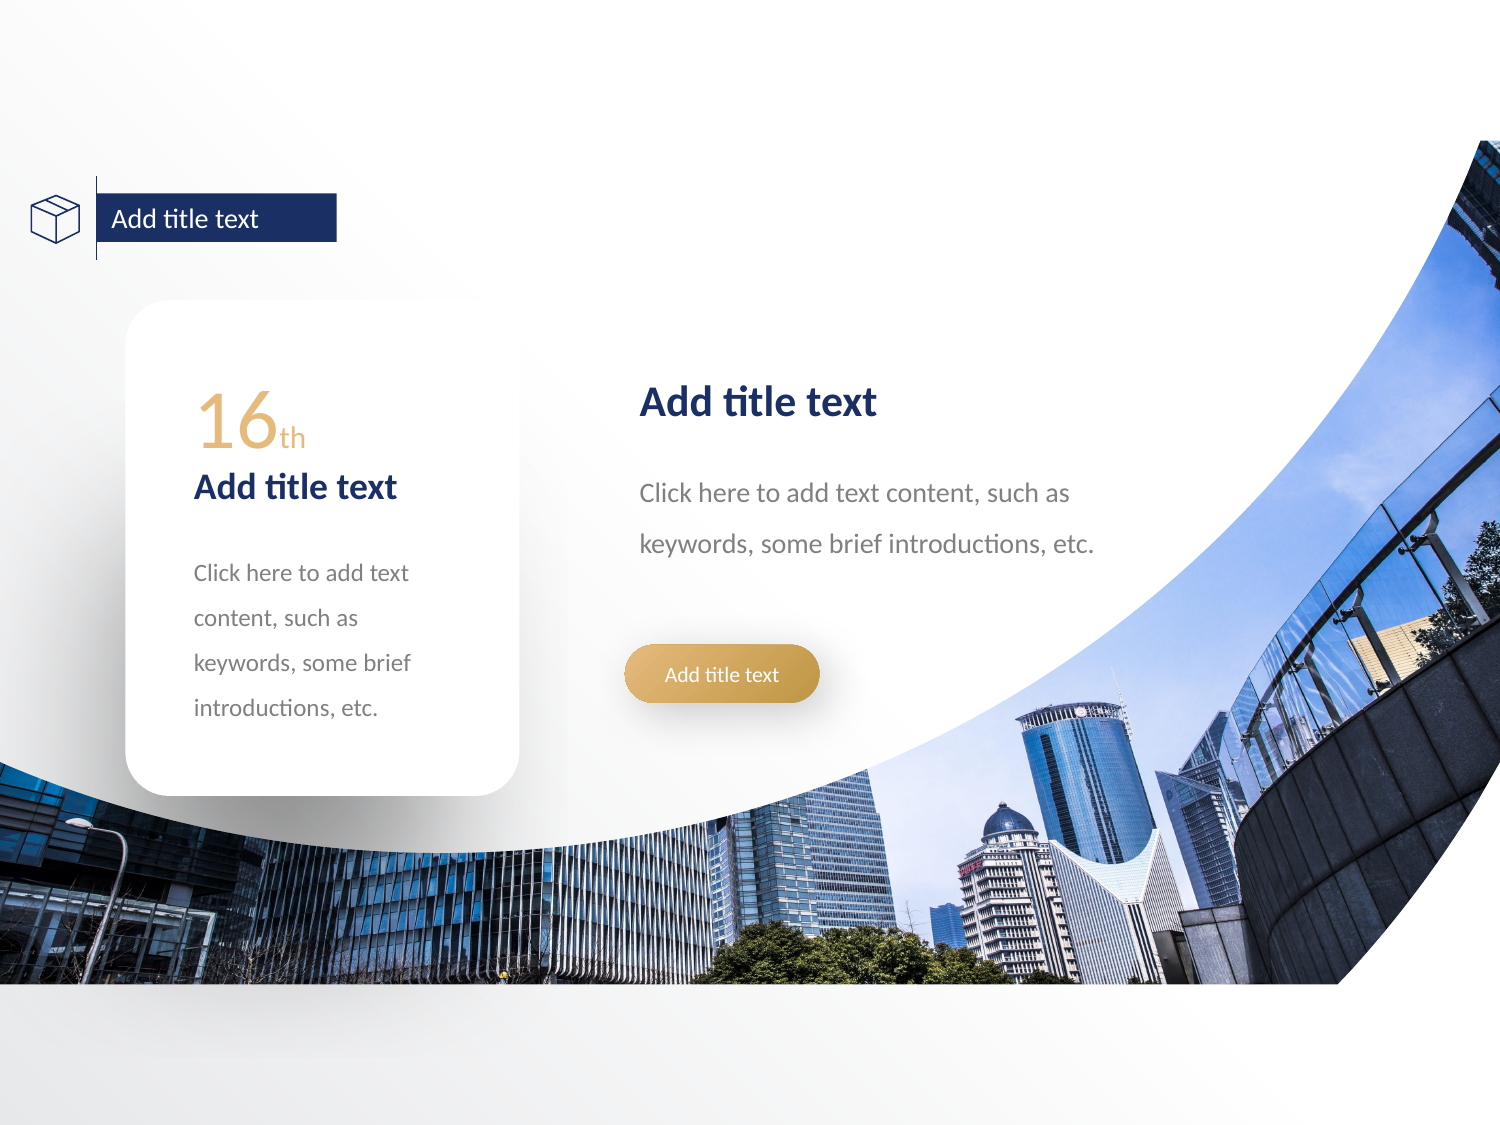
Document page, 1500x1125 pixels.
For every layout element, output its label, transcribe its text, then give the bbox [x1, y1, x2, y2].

text_box 16th [179, 356, 455, 454]
text_box Add title text [624, 365, 1070, 433]
text_box [0, 762, 95, 985]
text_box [30, 176, 337, 260]
text_box Add title text [179, 454, 561, 515]
text_box Click here to add text content, such as keywords, some brief introductions, etc. [624, 450, 1130, 567]
text_box [125, 300, 520, 796]
text_box Add title text [624, 644, 820, 703]
text_box Click here to add text content, such as keywords, some brief introductions, etc. [179, 534, 459, 729]
text_box [462, 140, 1500, 985]
